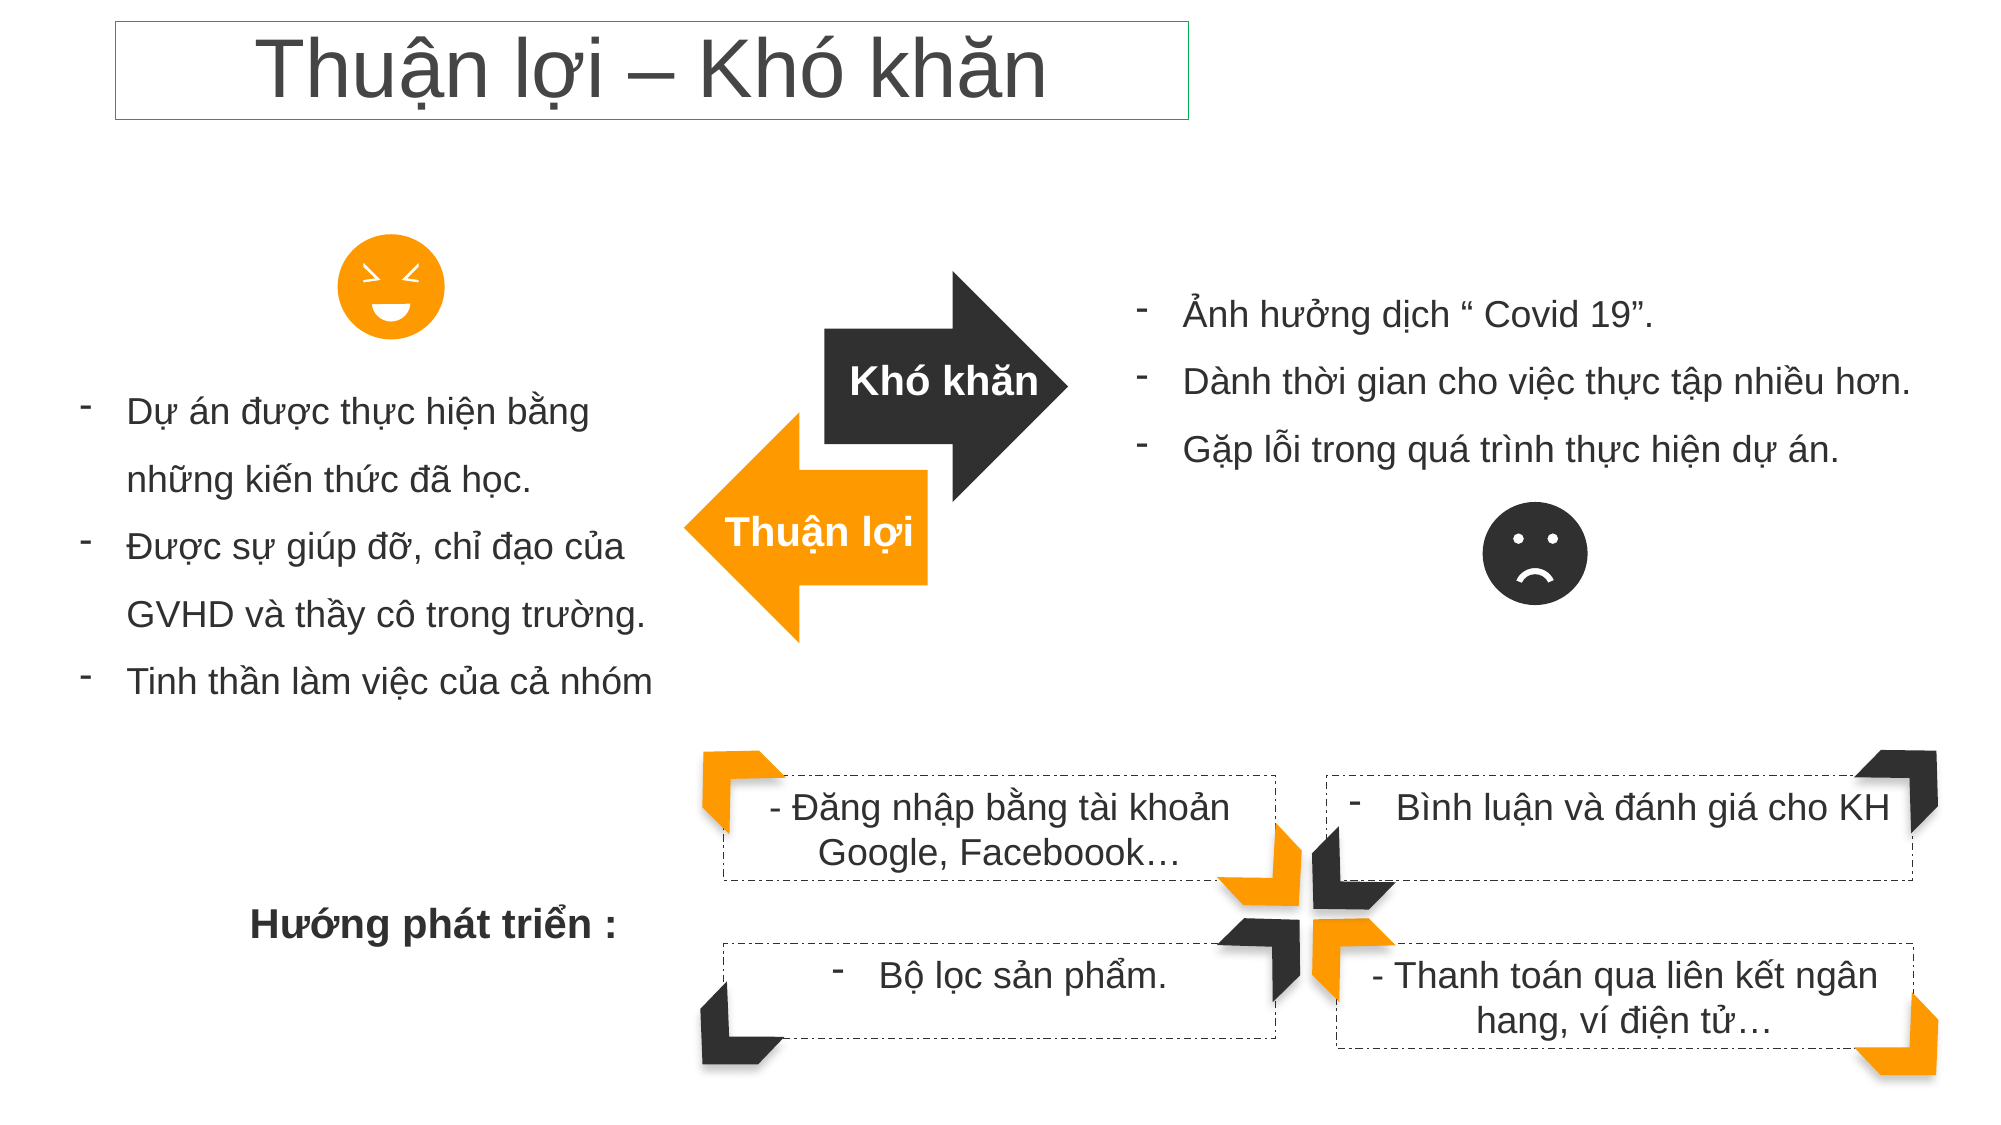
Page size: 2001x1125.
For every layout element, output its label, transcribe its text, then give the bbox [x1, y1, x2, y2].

text_box [1851, 748, 1940, 836]
text_box [337, 234, 445, 340]
text_box [1481, 500, 1589, 607]
text_box [1311, 921, 1399, 1005]
list Thuận lợi – Khó khăn [115, 21, 1189, 120]
text_box [1851, 989, 1940, 1077]
text_box [1214, 820, 1303, 908]
text_box Bình luận và đánh giá cho KH [1326, 775, 1913, 881]
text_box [683, 270, 1069, 644]
text_box Ảnh hưởng dịch “ Covid 19”. Dành thời gian cho việc thực tập nhiều hơn. Gặp lỗi trong quá trình thực hiện dự án. [1121, 259, 1950, 477]
text_box [699, 978, 787, 1066]
text_box [1214, 917, 1302, 1005]
text_box Dự án được thực hiện bằng những kiến thức đã học. Được sự giúp đỡ, chỉ đạo của GVHD và thầy cô trong trường. Tinh thần làm việc của cả nhóm [64, 357, 695, 710]
text_box - Đăng nhập bằng tài khoản Google, Faceboook… [723, 775, 1276, 881]
text_box [1310, 823, 1399, 911]
text_box - Thanh toán qua liên kết ngân hang, ví điện tử… [1336, 943, 1914, 1049]
text_box Hướng phát triển : [234, 889, 653, 955]
text_box [701, 749, 789, 837]
text_box Bộ lọc sản phẩm. [723, 943, 1276, 1039]
